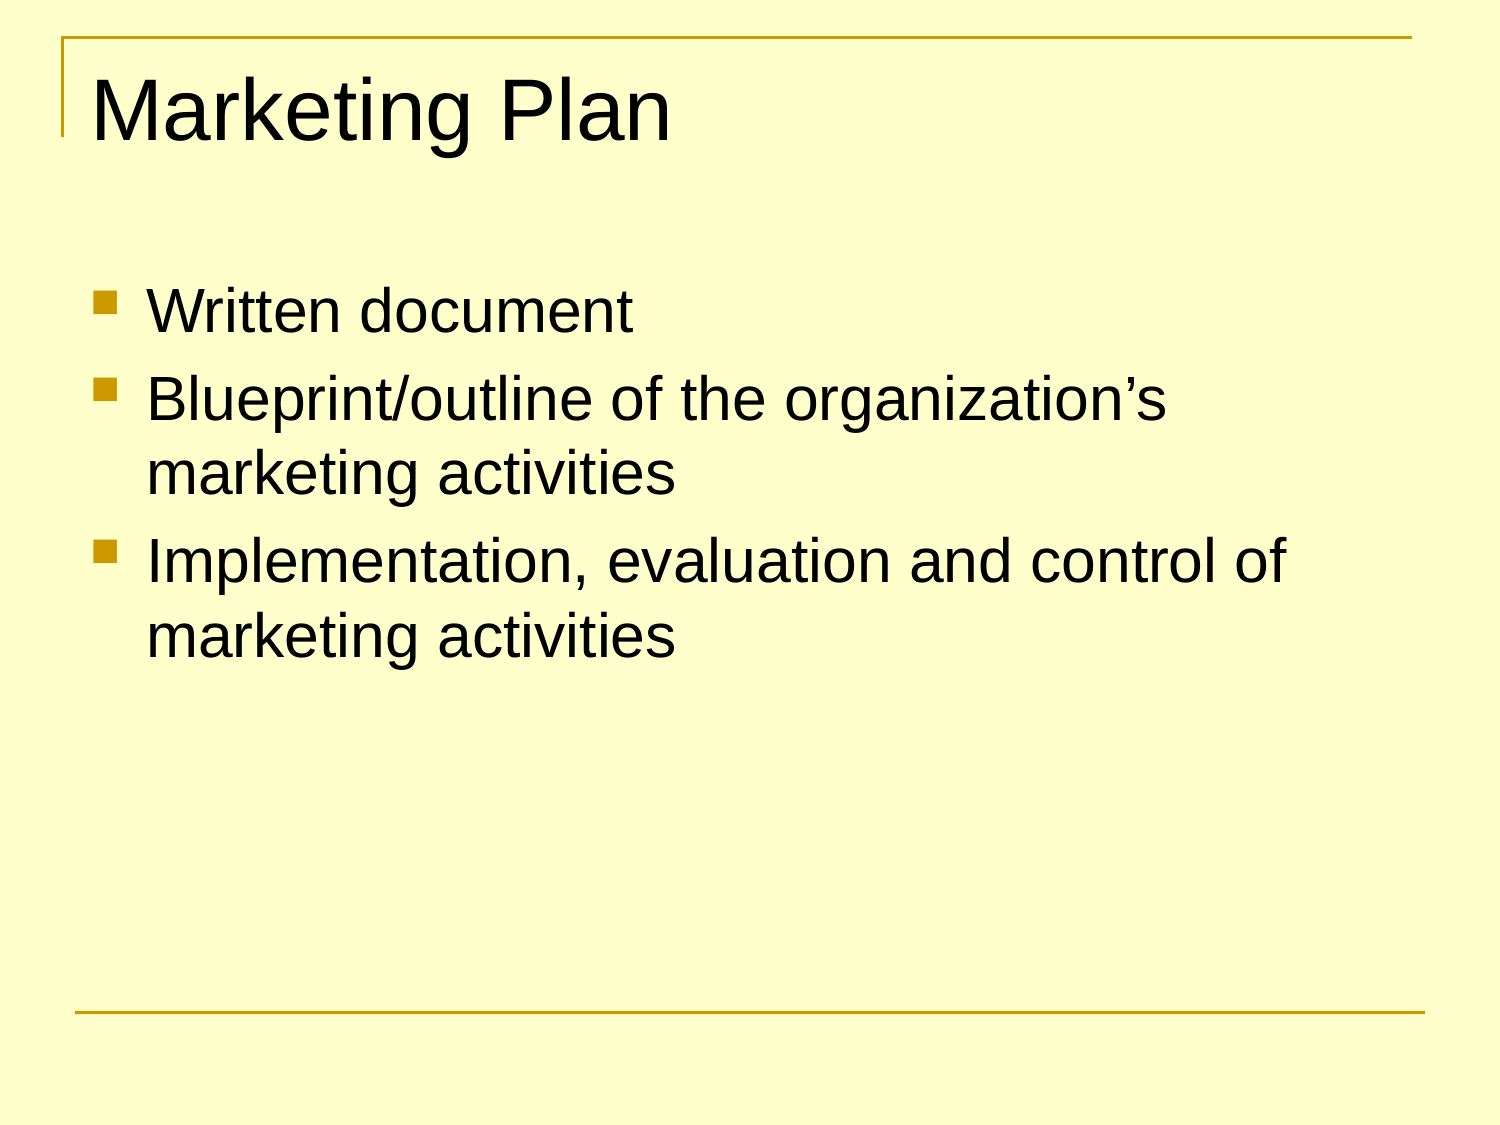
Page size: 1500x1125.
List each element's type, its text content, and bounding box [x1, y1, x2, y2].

title Marketing Plan [74, 45, 1426, 233]
list Written document Blueprint/outline of the organization’s marketing activities Implementation, evaluation and control of marketing activities [74, 262, 1426, 1006]
